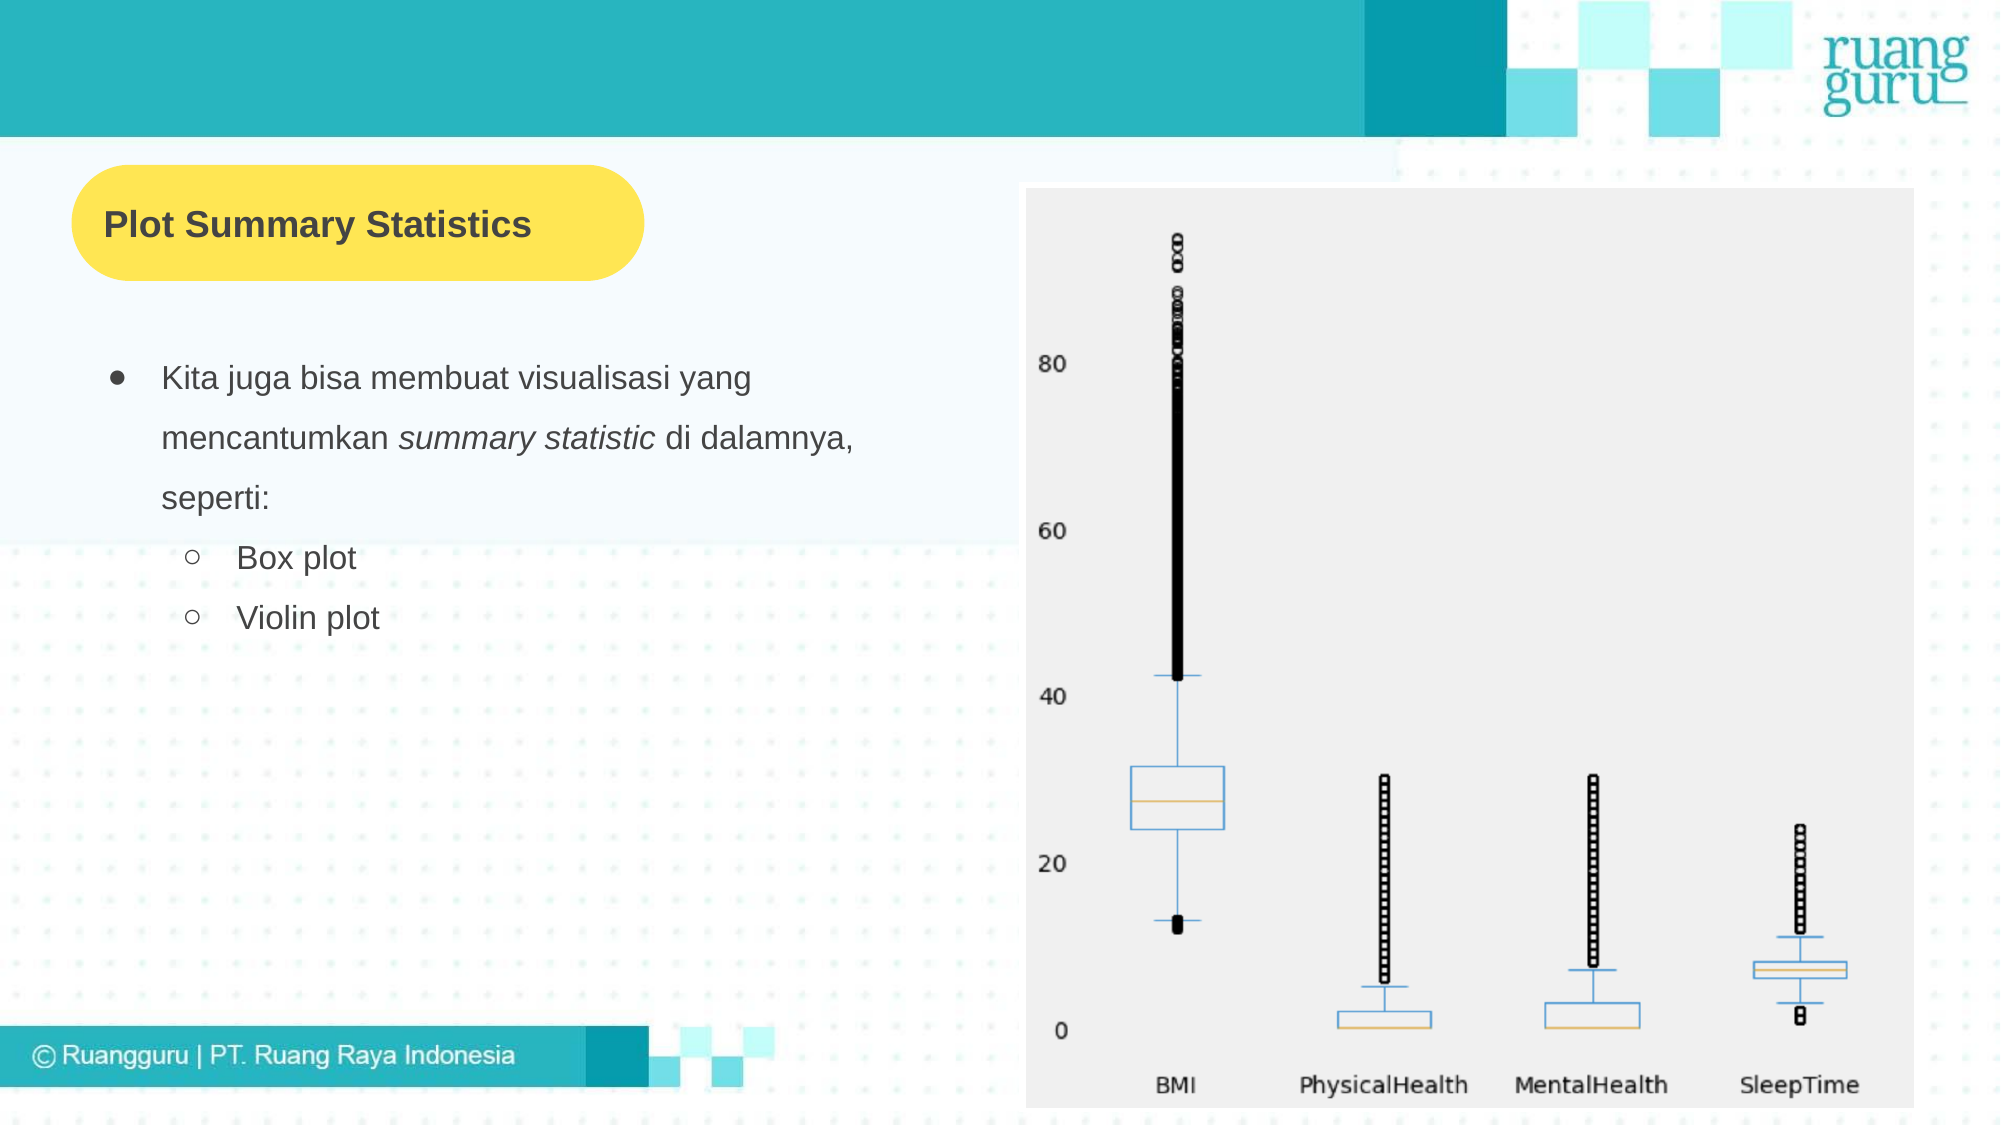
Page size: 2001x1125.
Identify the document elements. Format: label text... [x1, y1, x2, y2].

text_box Plot Summary Statistics [71, 164, 645, 281]
text_box Kita juga bisa membuat visualisasi yang mencantumkan summary statistic di dalamnya, seperti: Box plot Violin plot [71, 328, 883, 772]
picture [0, 0, 2001, 1125]
